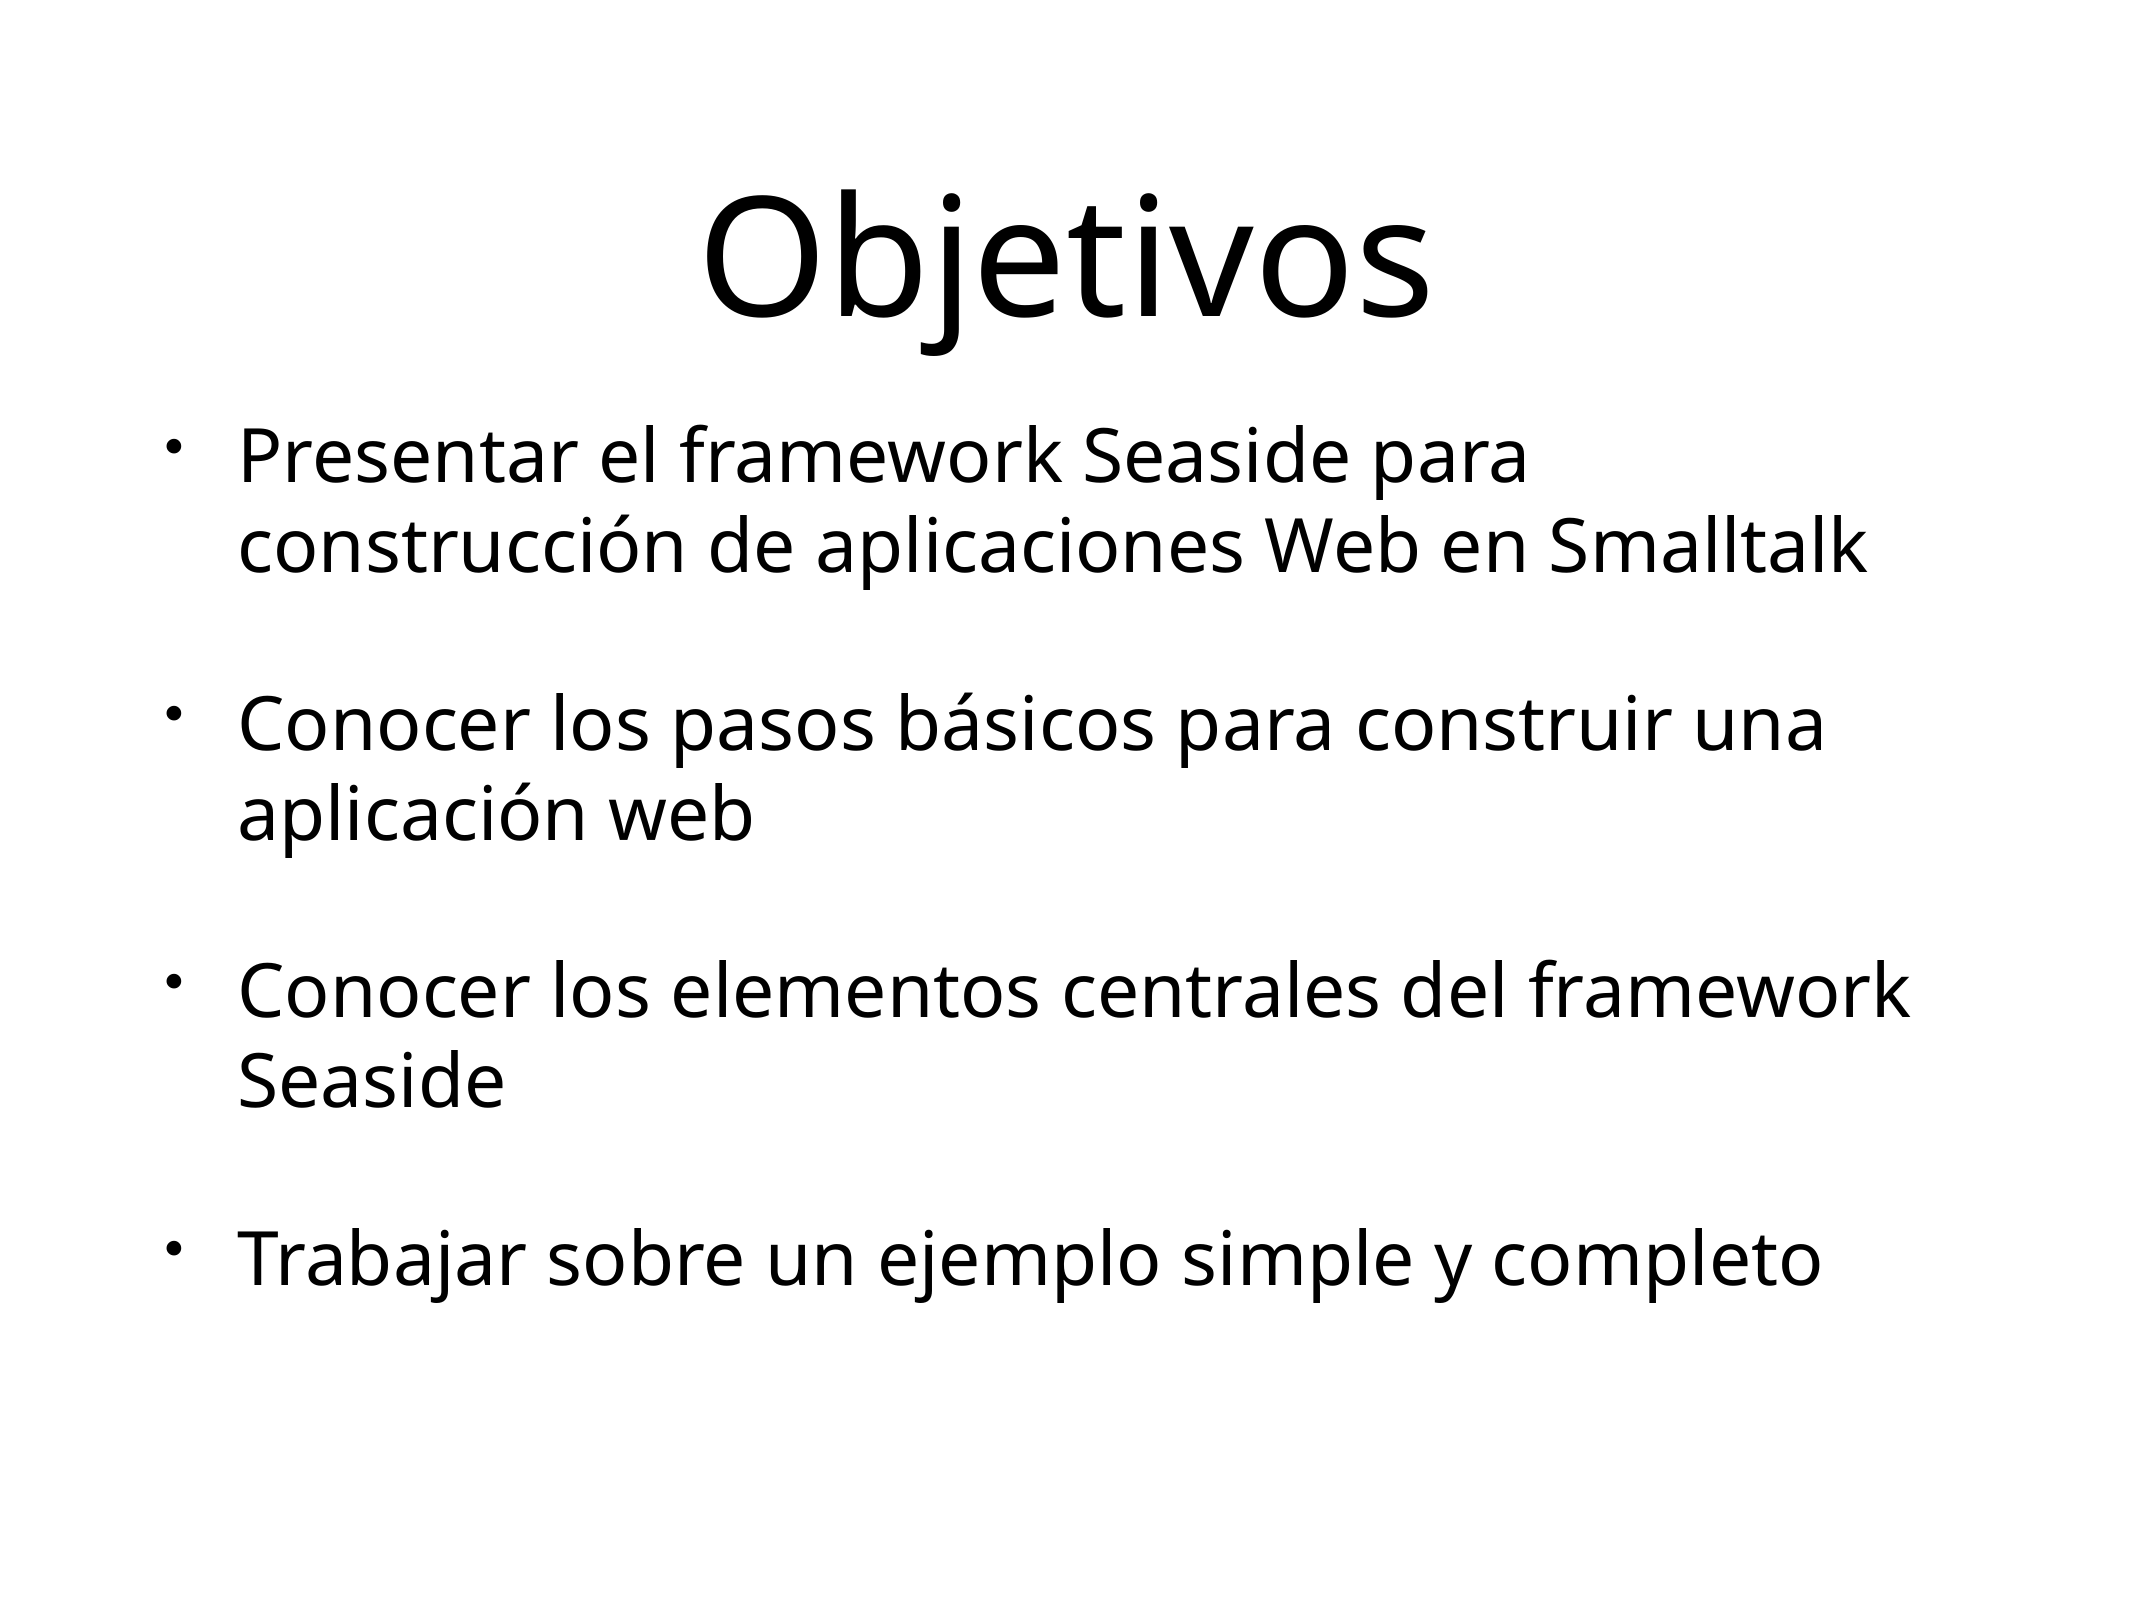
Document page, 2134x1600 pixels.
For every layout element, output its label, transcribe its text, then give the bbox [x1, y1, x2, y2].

title Objetivos [155, 72, 1978, 426]
list Presentar el framework Seaside para construcción de aplicaciones Web en Smalltalk Conocer los pasos básicos para construir una aplicación web Conocer los elementos centrales del framework Seaside Trabajar sobre un ejemplo simple y completo [155, 426, 1978, 1459]
